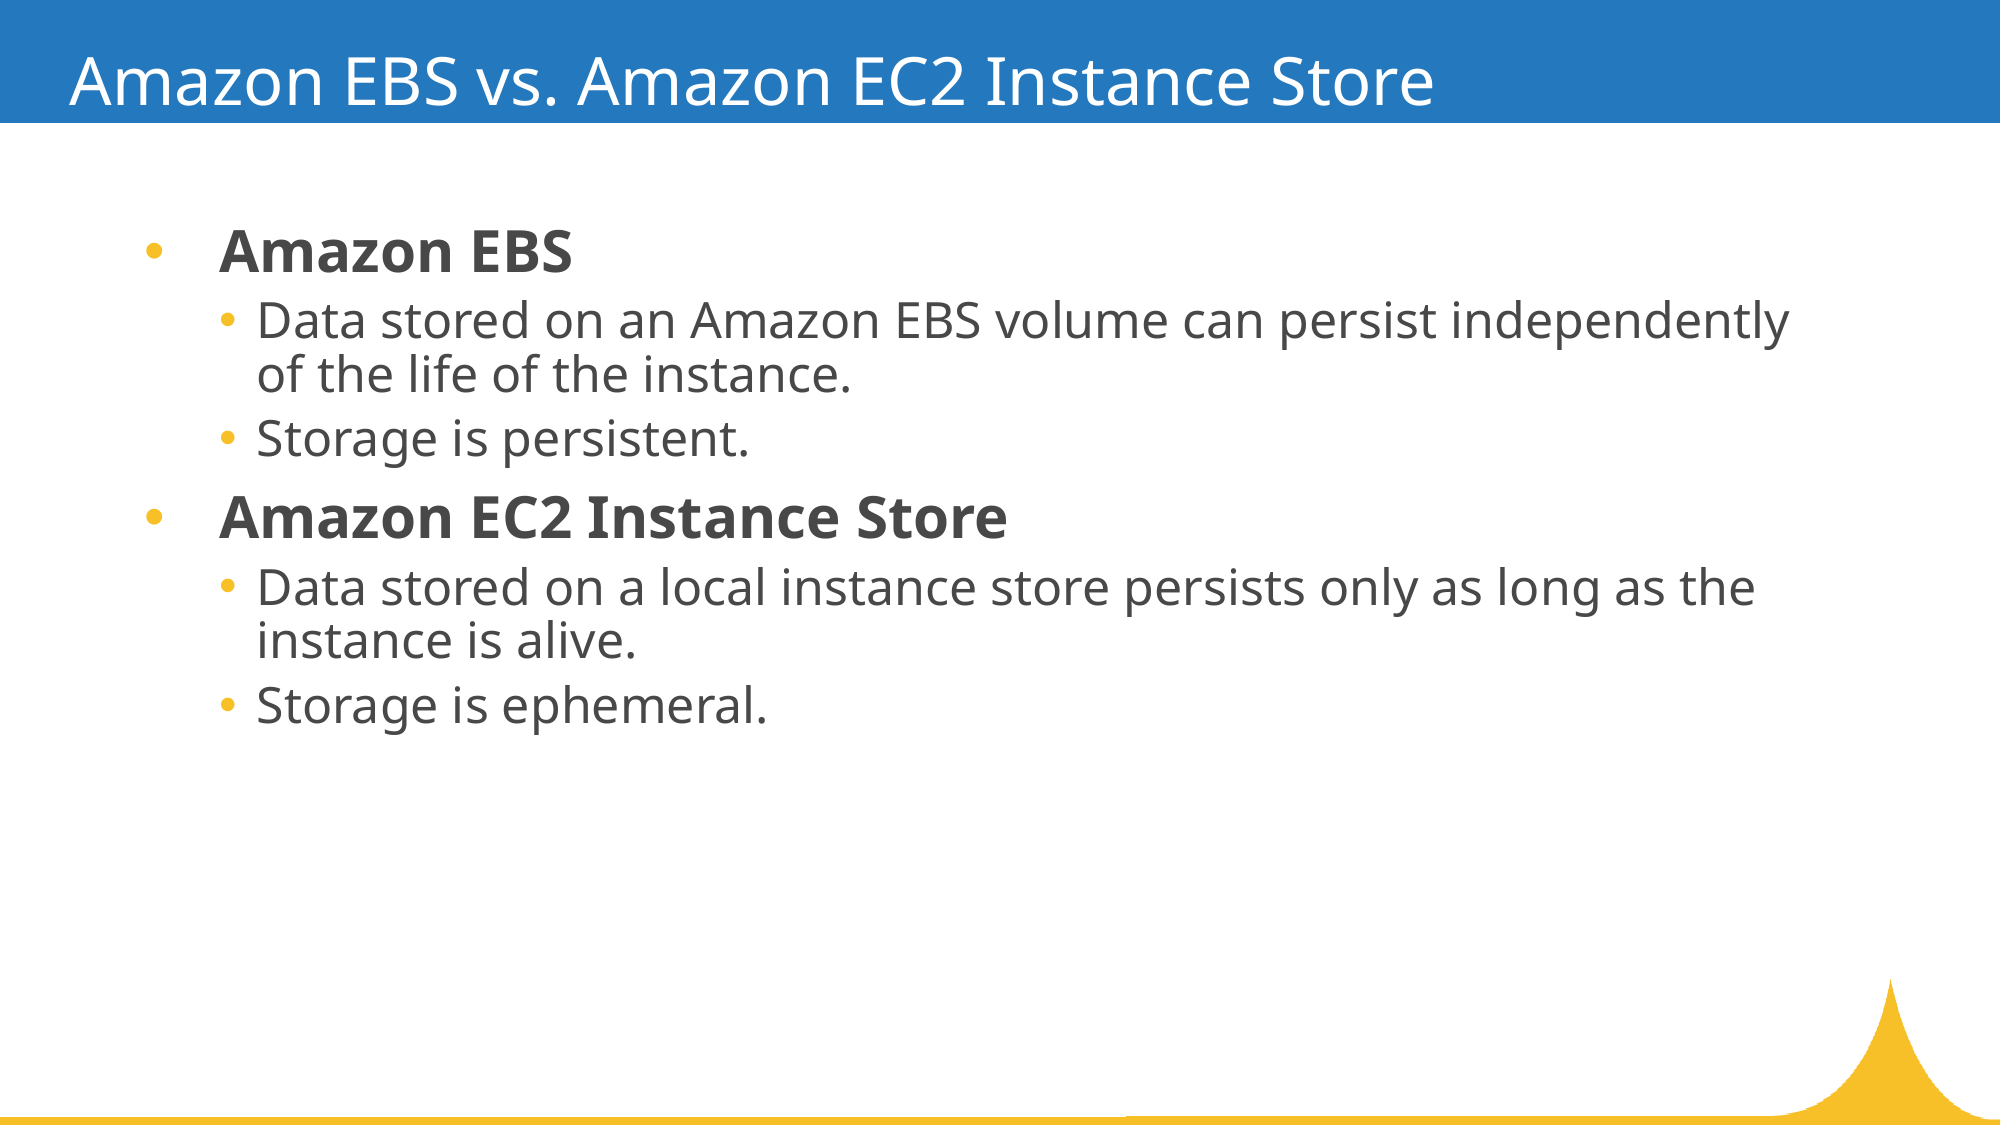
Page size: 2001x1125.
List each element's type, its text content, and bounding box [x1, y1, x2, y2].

picture [1126, 926, 2001, 1125]
title Amazon EBS vs. Amazon EC2 Instance Store [54, 27, 1487, 142]
list Amazon EBS Data stored on an Amazon EBS volume can persist independently of the life of the instance. Storage is persistent. Amazon EC2 Instance Store Data stored on a local instance store persists only as long as the instance is alive. Storage is ephemeral. [129, 214, 1855, 929]
